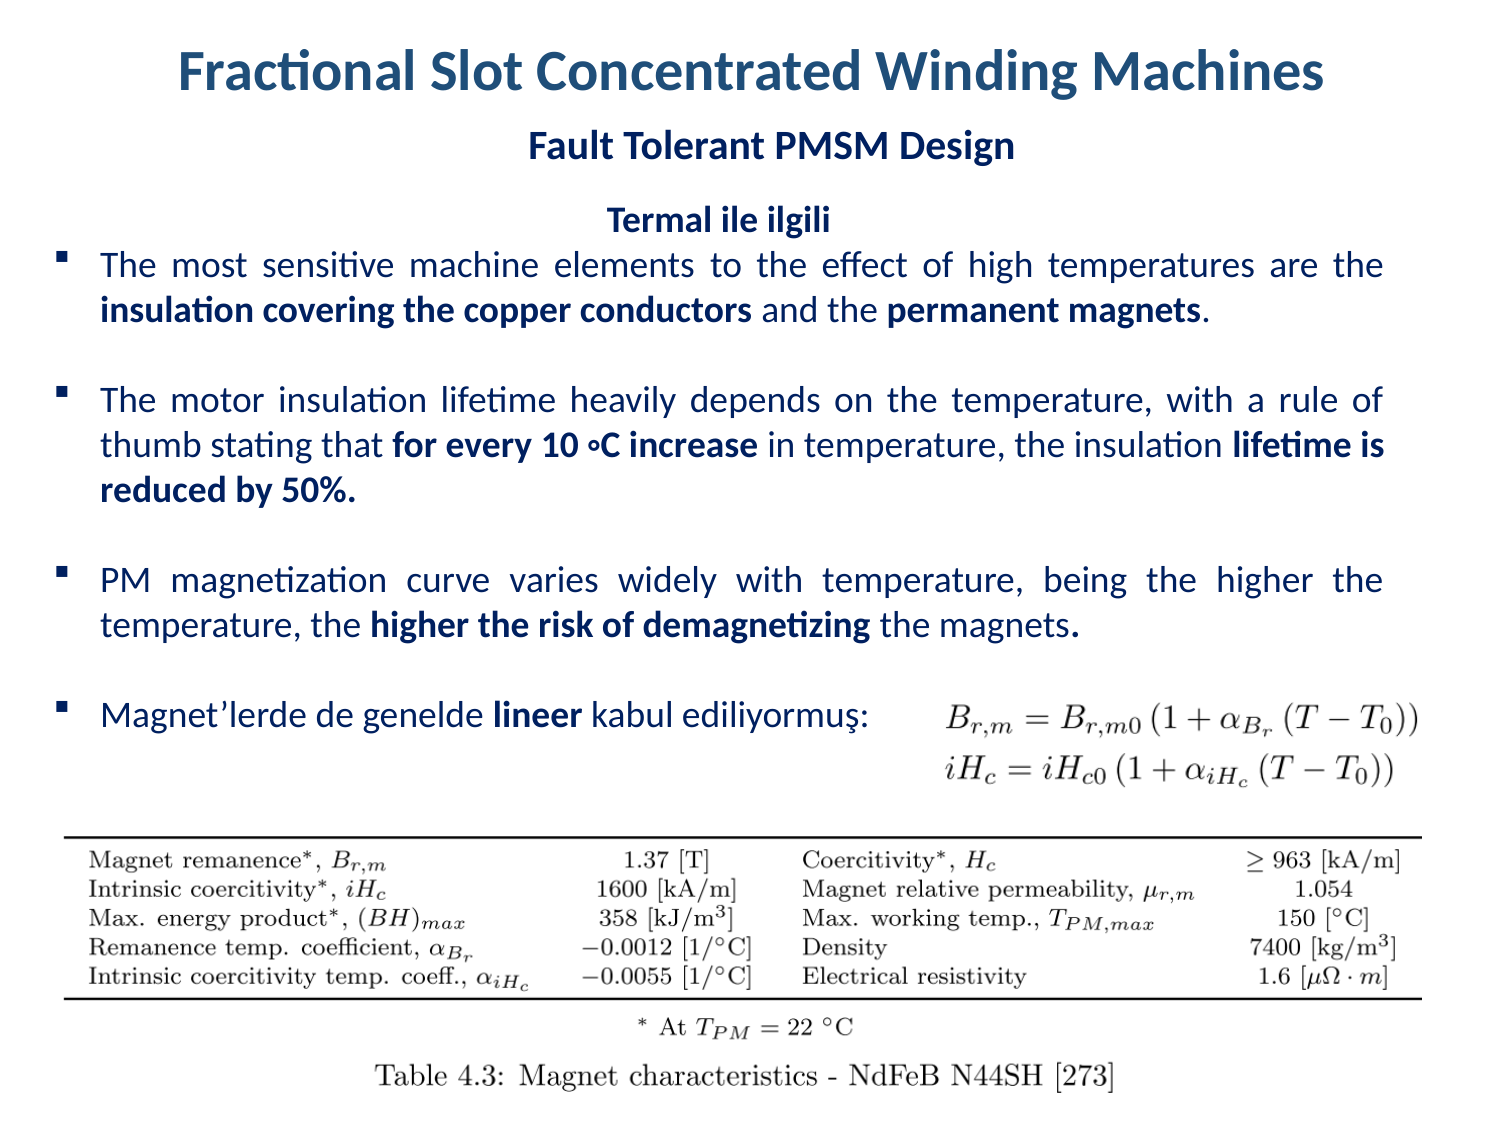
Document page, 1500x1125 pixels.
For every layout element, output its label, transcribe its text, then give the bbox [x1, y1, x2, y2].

text_box Termal ile ilgili The most sensitive machine elements to the effect of high temperatures are the insulation covering the copper conductors and the permanent magnets. The motor insulation lifetime heavily depends on the temperature, with a rule of thumb stating that for every 10 ◦C increase in temperature, the insulation lifetime is reduced by 50%. PM magnetization curve varies widely with temperature, being the higher the temperature, the higher the risk of demagnetizing the magnets. Magnet’lerde de genelde lineer kabul ediliyormuş: [38, 187, 1400, 742]
text_box Fault Tolerant PMSM Design [54, 110, 1490, 176]
text_box Fractional Slot Concentrated Winding Machines [78, 24, 1425, 110]
picture [918, 676, 1425, 802]
picture [54, 827, 1422, 1098]
